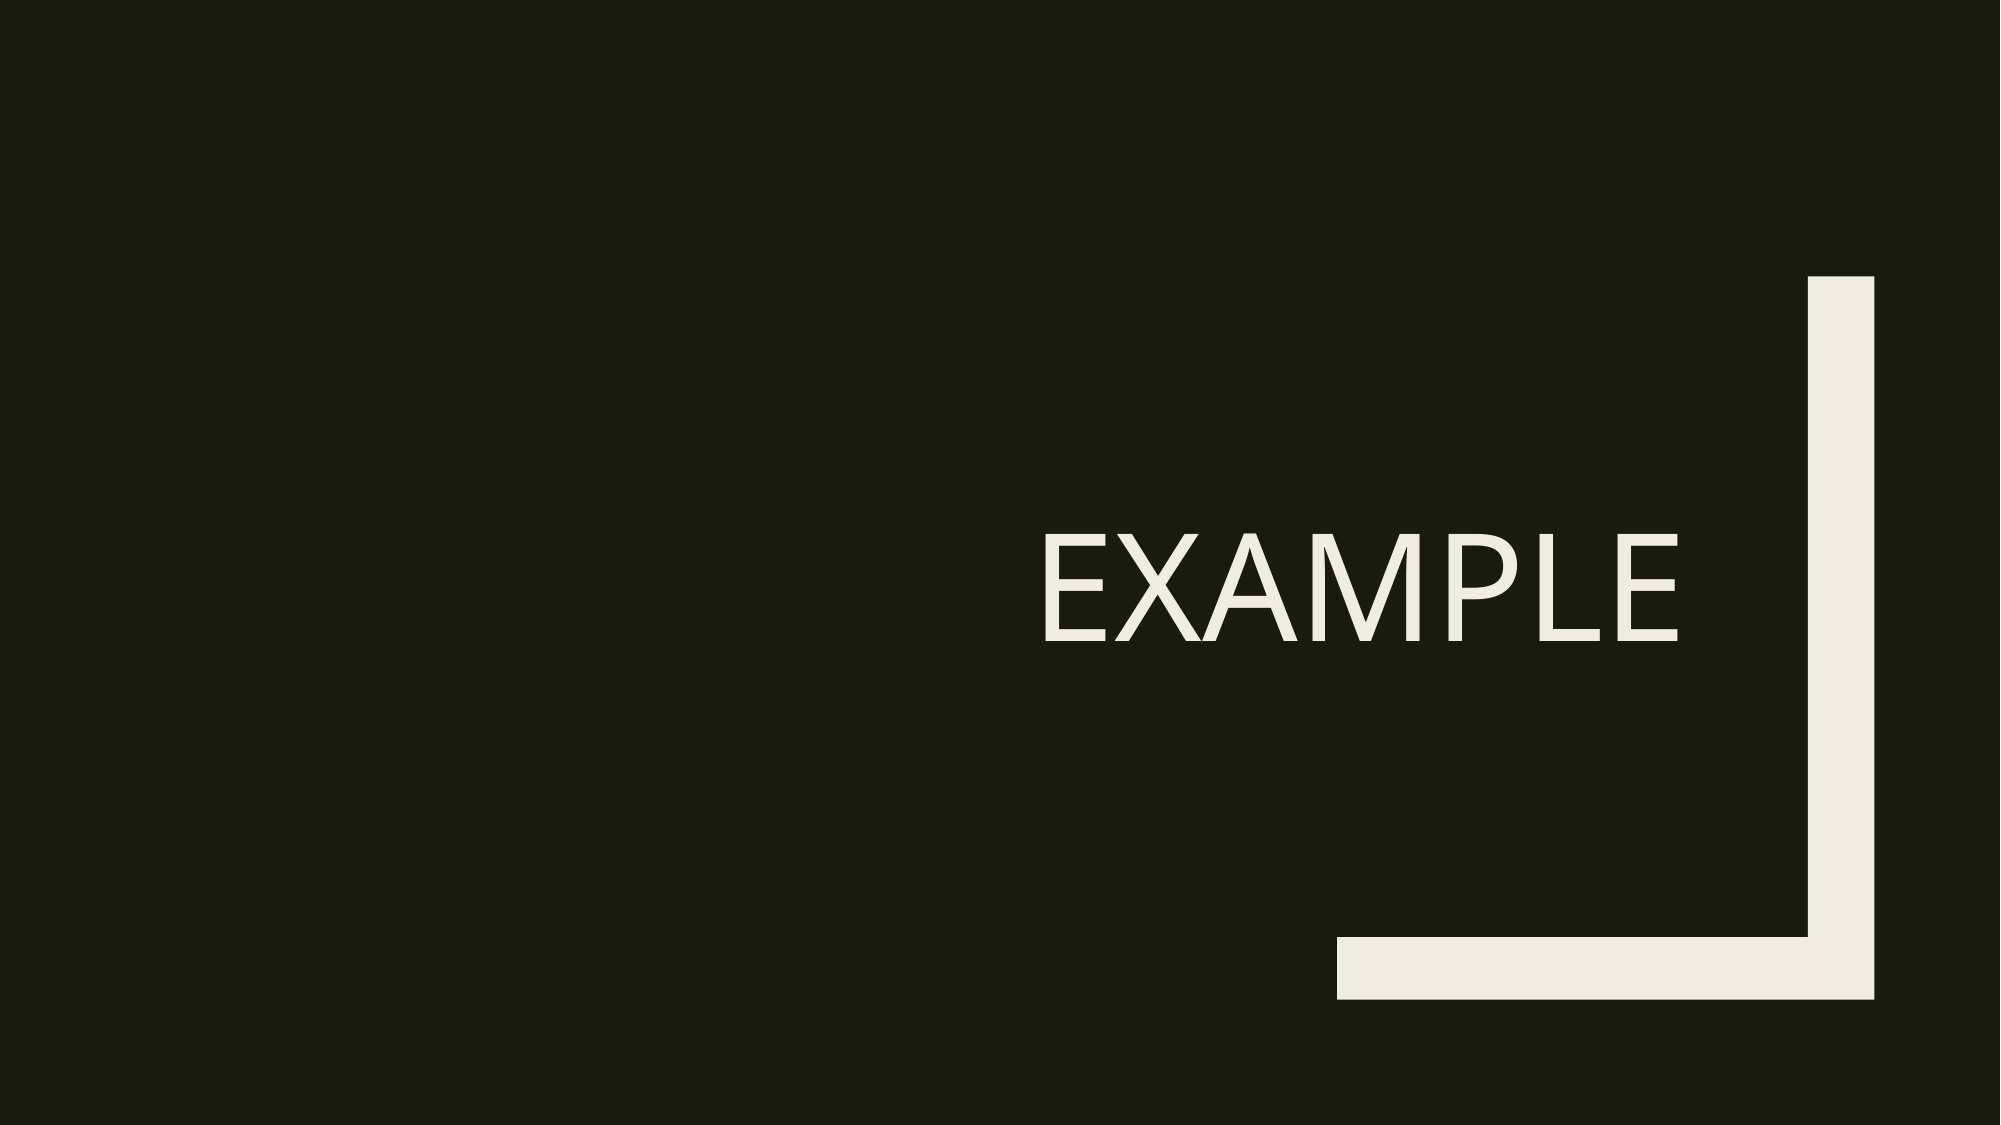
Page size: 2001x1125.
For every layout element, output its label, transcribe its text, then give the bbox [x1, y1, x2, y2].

title Example [125, 213, 1703, 682]
